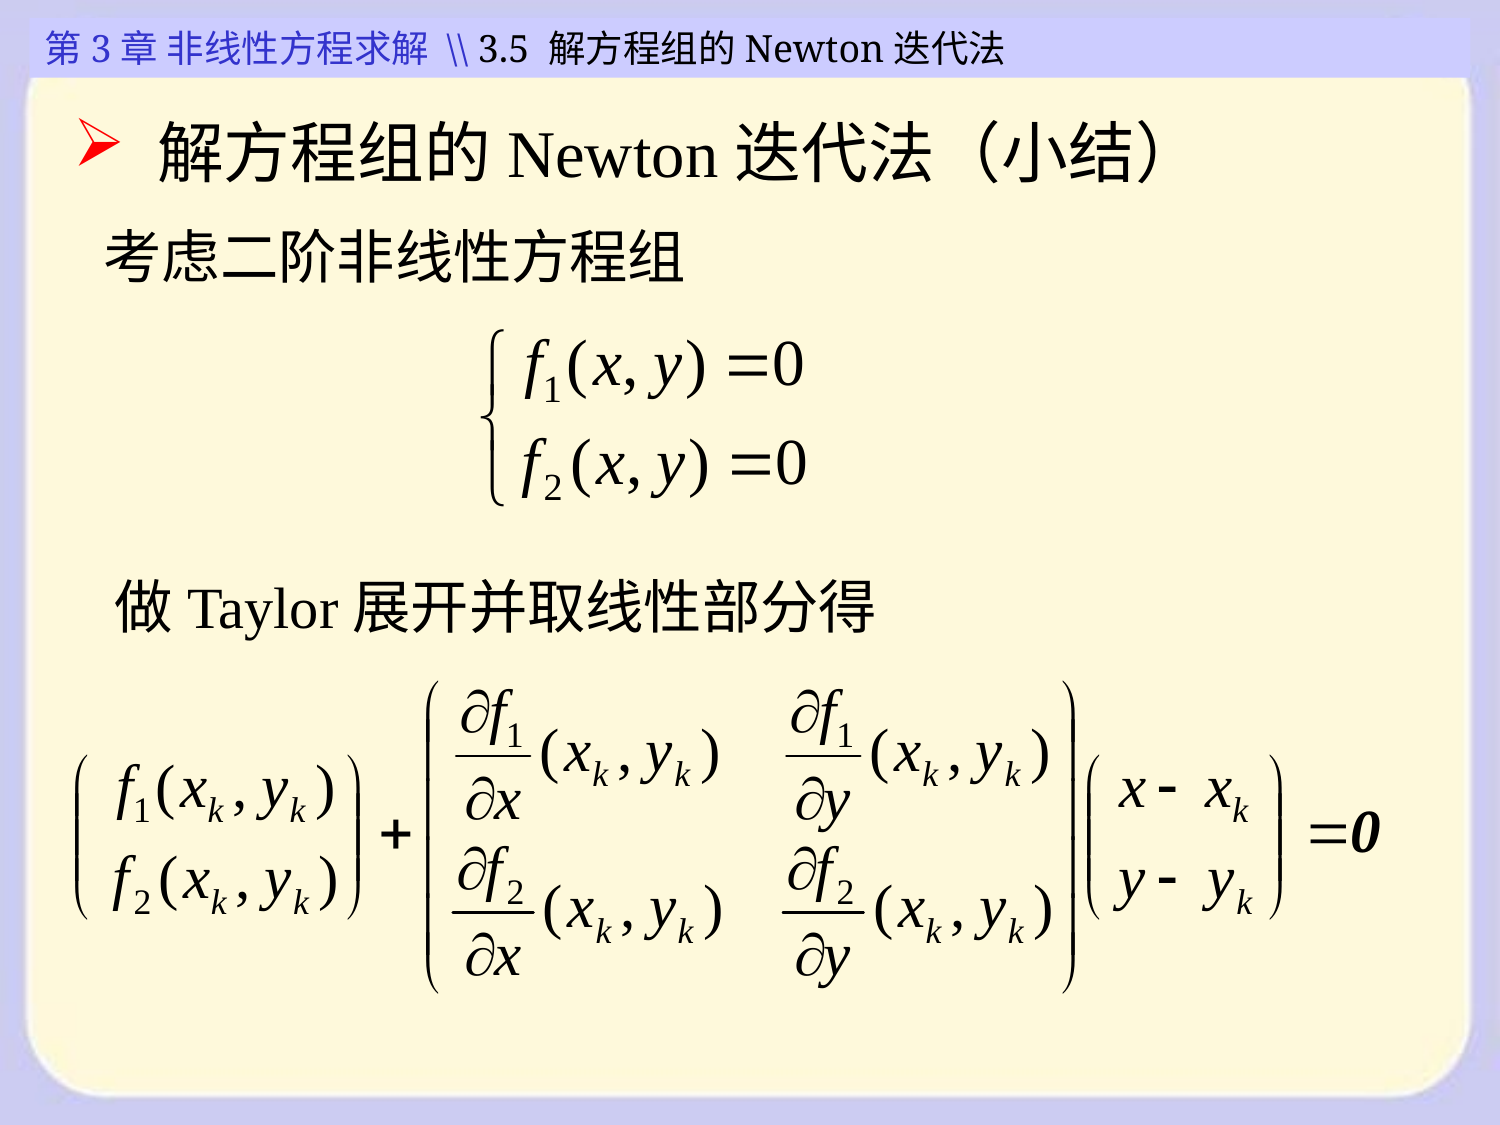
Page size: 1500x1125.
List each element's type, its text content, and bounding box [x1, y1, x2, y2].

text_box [466, 314, 822, 523]
text_box 考虑二阶非线性方程组 [89, 213, 702, 298]
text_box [62, 668, 1396, 1007]
picture [0, 0, 1500, 1125]
text_box 第3章 非线性方程求解 \\ 3.5 解方程组的Newton迭代法 [29, 17, 1471, 78]
text_box 解方程组的Newton迭代法（小结） [58, 103, 1217, 199]
text_box 做Taylor展开并取线性部分得 [100, 562, 1199, 648]
